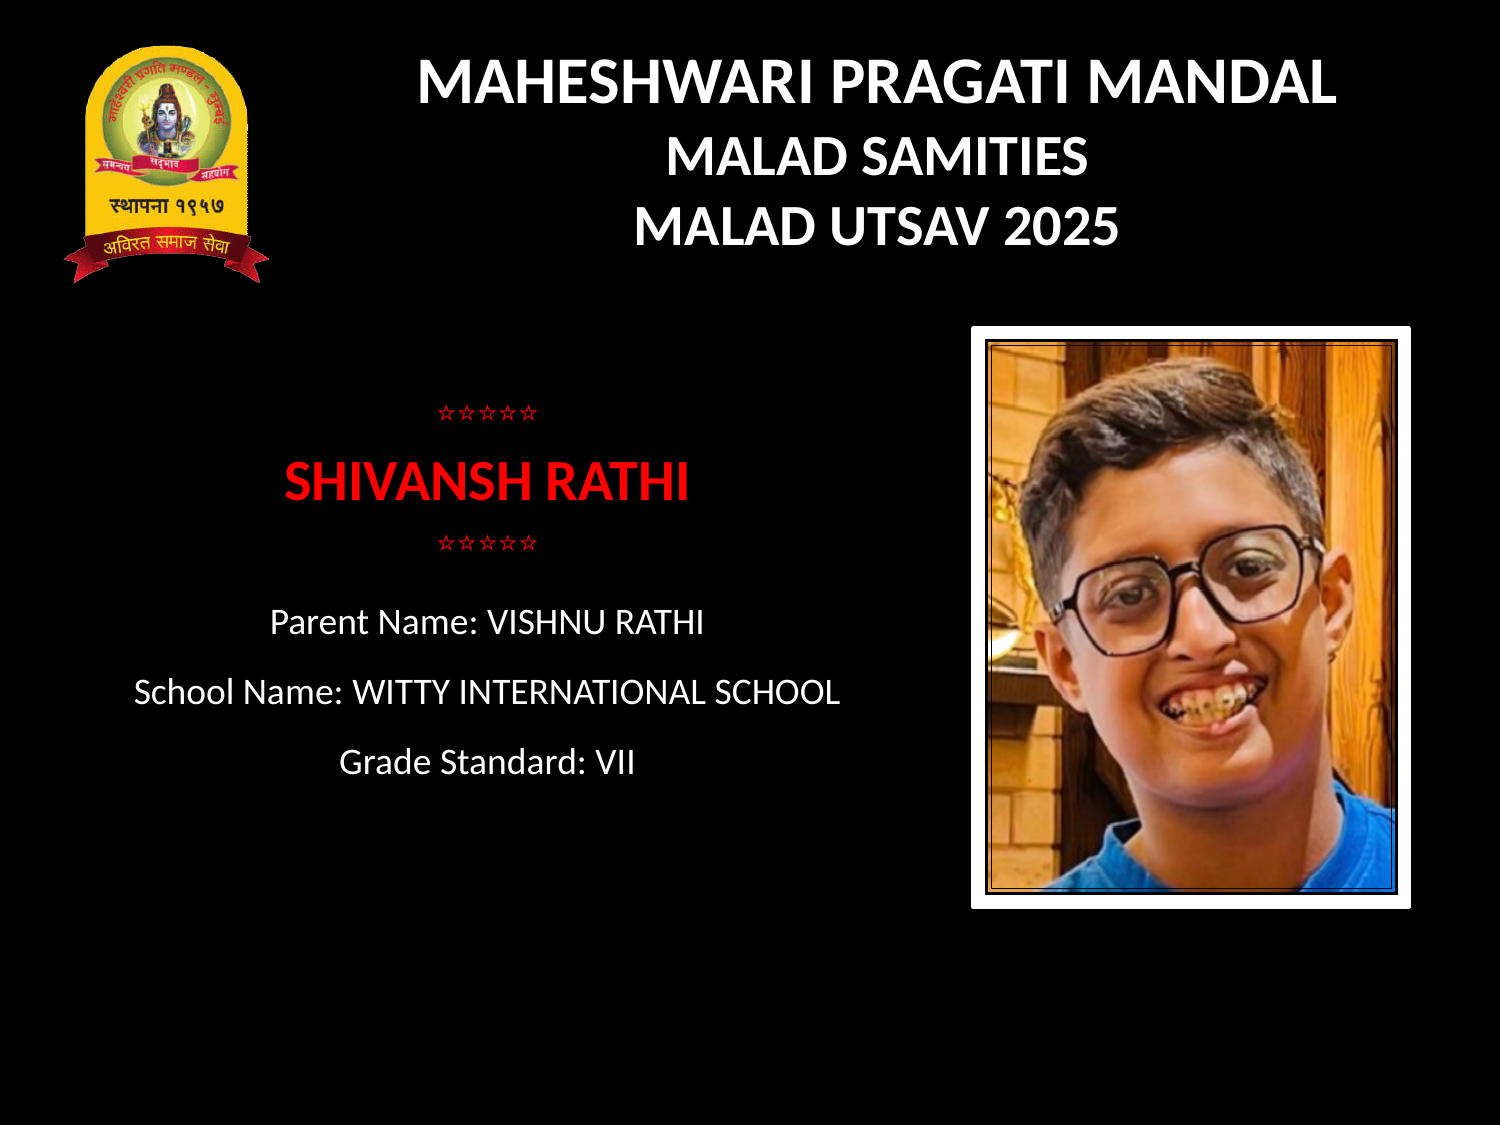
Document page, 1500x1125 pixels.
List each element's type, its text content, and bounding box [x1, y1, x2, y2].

text_box MAHESHWARI PRAGATI MANDAL MALAD SAMITIES MALAD UTSAV 2025 [401, 29, 1354, 265]
text_box ⭐⭐⭐⭐⭐ SHIVANSH RATHI ⭐⭐⭐⭐⭐ Parent Name: VISHNU RATHI School Name: WITTY INTERNATIONAL SCHOOL Grade Standard: VII [74, 386, 900, 790]
picture [974, 329, 1408, 907]
picture [29, 29, 297, 301]
